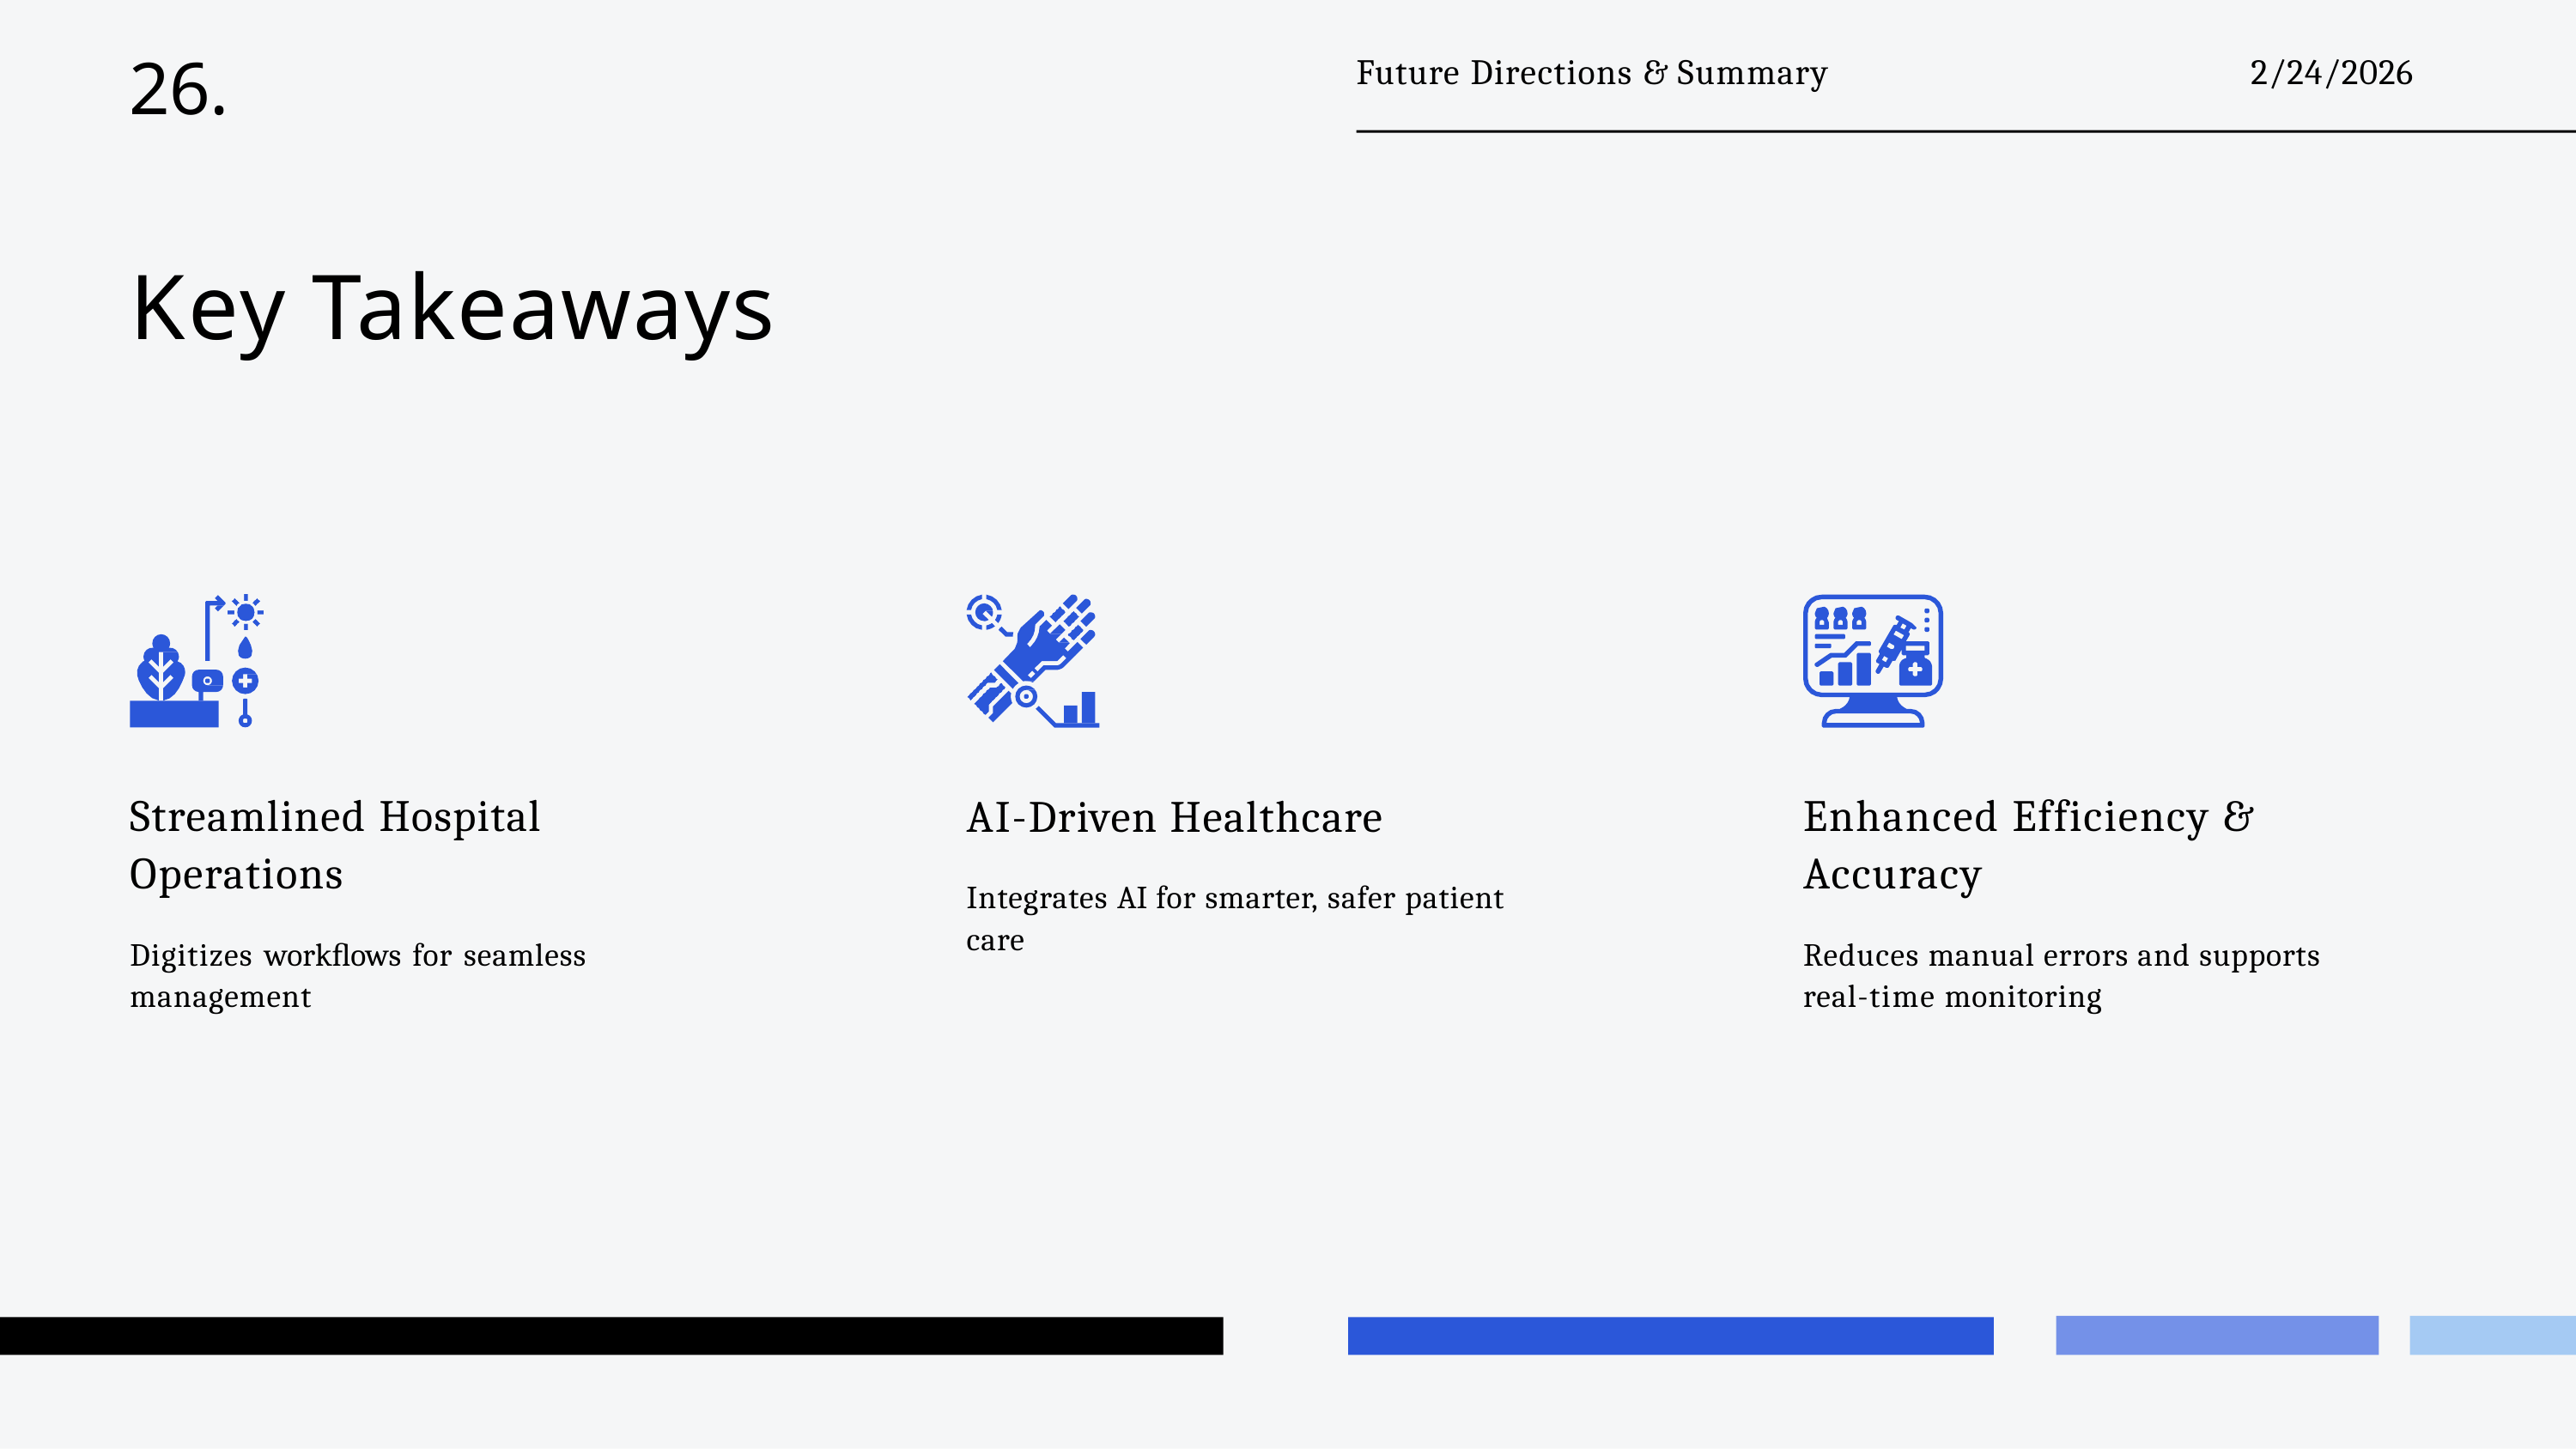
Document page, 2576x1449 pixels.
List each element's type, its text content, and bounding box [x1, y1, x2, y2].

text_box Streamlined Hospital Operations Digitizes workﬂows for seamless management [128, 780, 618, 1014]
text_box 2/24/2026 [2249, 46, 2438, 92]
text_box Future Directions & Summary [1354, 46, 1854, 92]
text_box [966, 594, 1100, 728]
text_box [130, 594, 264, 728]
text_box Key Takeaways [128, 247, 810, 357]
text_box Enhanced Efficiency & Accuracy Reduces manual errors and supports real-time monitoring [1801, 780, 2352, 1014]
text_box AI-Driven Healthcare Integrates AI for smarter, safer patient care [964, 785, 1540, 957]
title 26. [127, 41, 230, 286]
text_box [1356, 130, 2576, 133]
text_box [1803, 594, 1944, 728]
